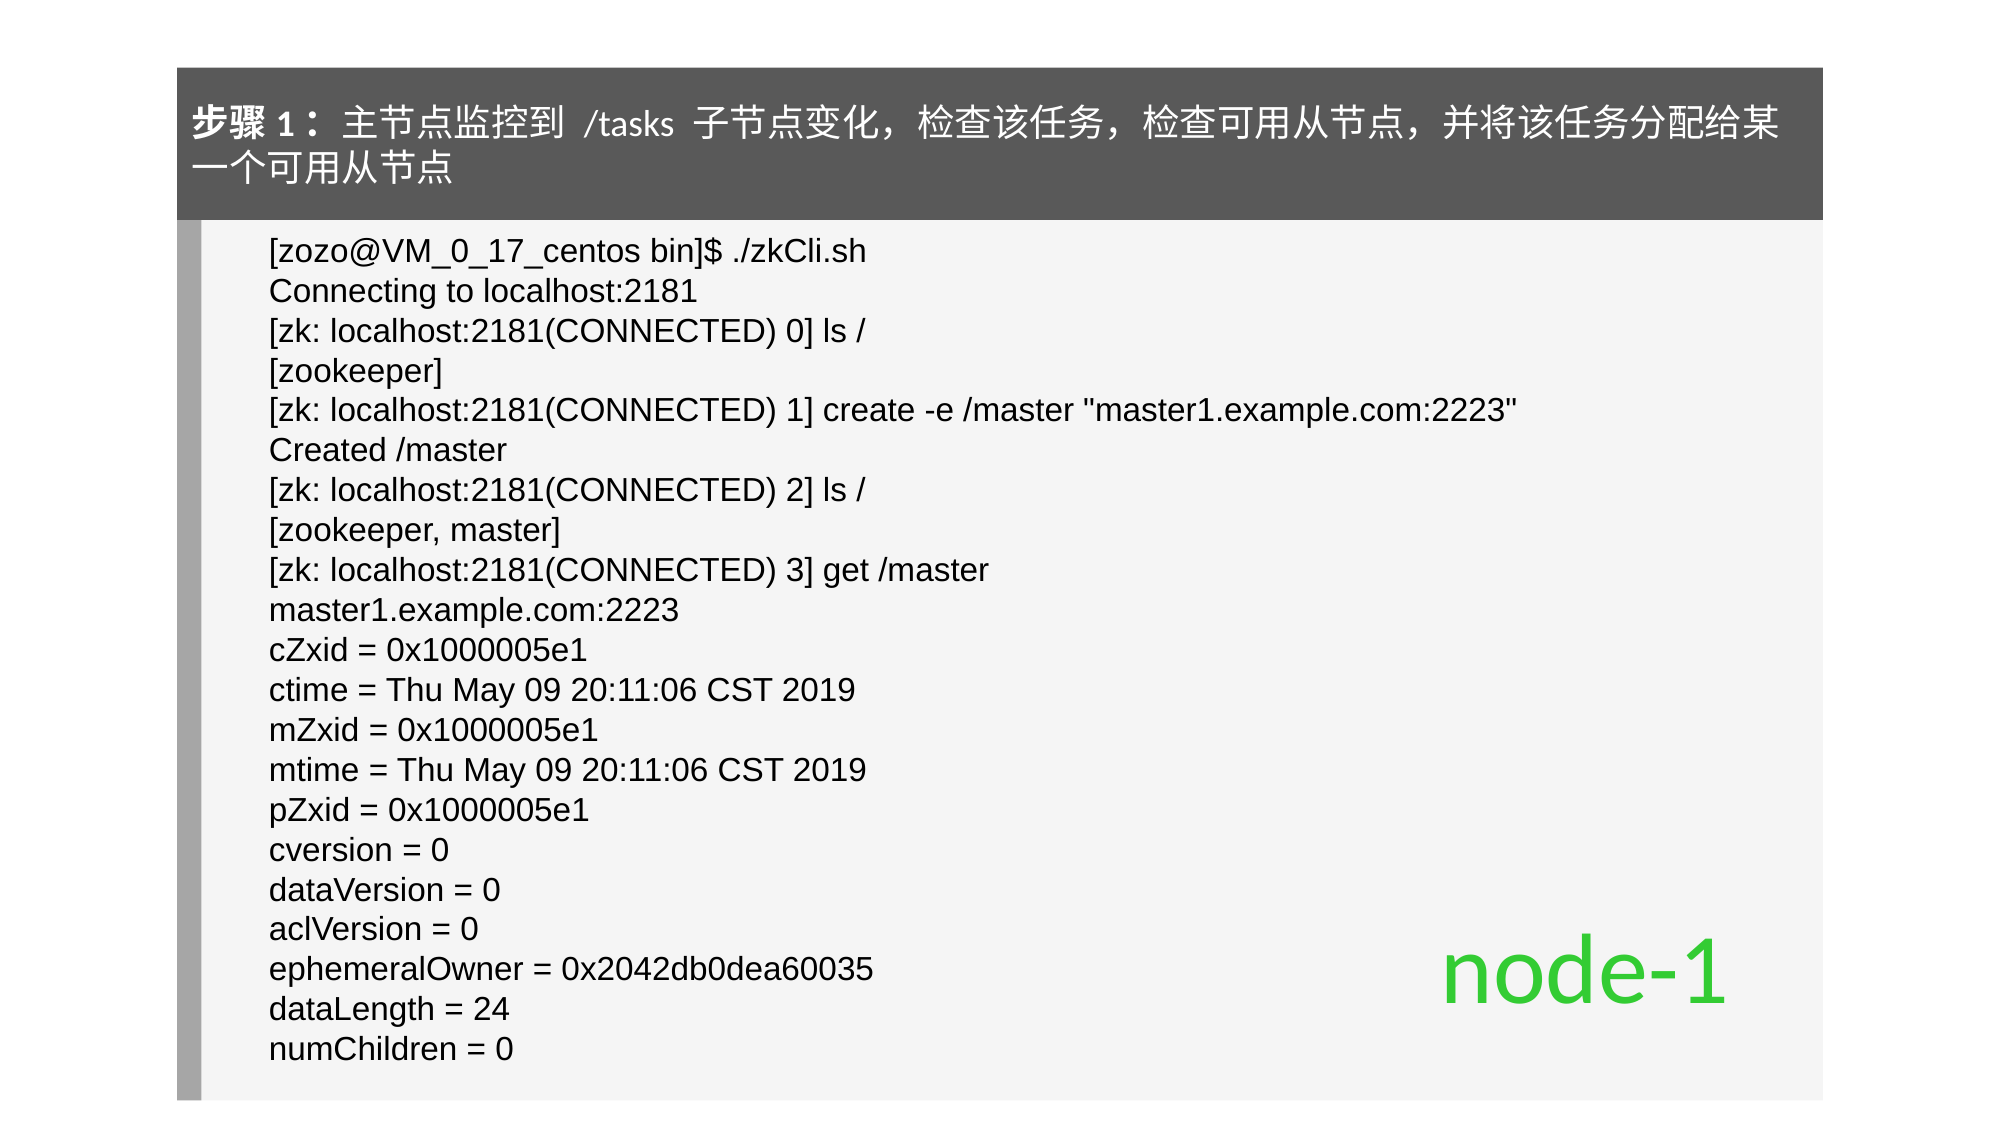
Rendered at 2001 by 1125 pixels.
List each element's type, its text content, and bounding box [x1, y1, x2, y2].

text_box [202, 221, 1824, 1101]
text_box [zozo@VM_0_17_centos bin]$ ./zkCli.sh Connecting to localhost:2181 [zk: localhost:2181(CONNECTED) 0] ls / [zookeeper] [zk: localhost:2181(CONNECTED) 1] create -e /master "master1.example.com:2223" Created /master [zk: localhost:2181(CONNECTED) 2] ls / [zookeeper, master] [zk: localhost:2181(CONNECTED) 3] get /master master1.example.com:2223 cZxid = 0x1000005e1 ctime = Thu May 09 20:11:06 CST 2019 mZxid = 0x1000005e1 mtime = Thu May 09 20:11:06 CST 2019 pZxid = 0x1000005e1 cversion = 0 dataVersion = 0 aclVersion = 0 ephemeralOwner = 0x2042db0dea60035 dataLength = 24 numChildren = 0 [254, 221, 1823, 1075]
text_box node-1 [1425, 895, 1751, 1031]
text_box 步骤1：主节点监控到 /tasks 子节点变化，检查该任务，检查可用从节点，并将该任务分配给某一个可用从节点 [176, 67, 1824, 221]
text_box [176, 221, 202, 1101]
